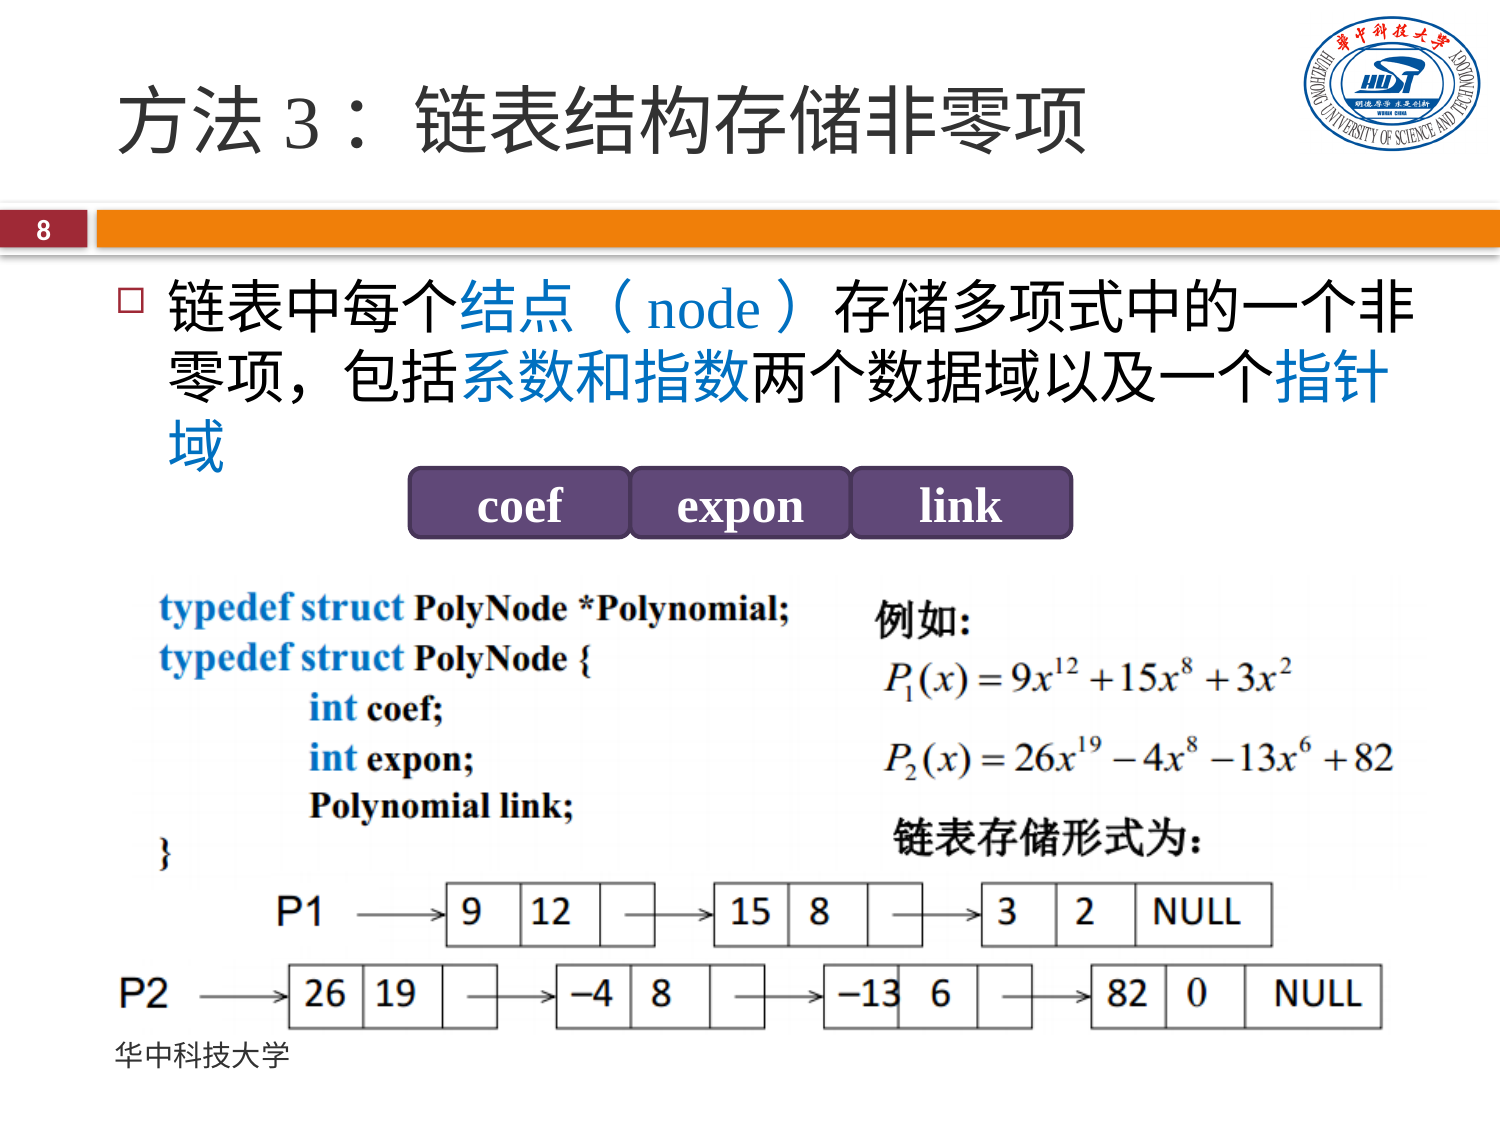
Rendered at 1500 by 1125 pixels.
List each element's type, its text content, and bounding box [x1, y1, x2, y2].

footer 华中科技大学 [99, 1025, 990, 1085]
picture [109, 574, 1427, 1036]
picture [1299, 12, 1488, 154]
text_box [409, 467, 1072, 538]
title 方法3：链表结构存储非零项 [100, 37, 1438, 200]
list 链表中每个结点（node）存储多项式中的一个非零项，包括系数和指数两个数据域以及一个指针域 [100, 262, 1438, 1000]
slide_number 8 [0, 208, 88, 249]
